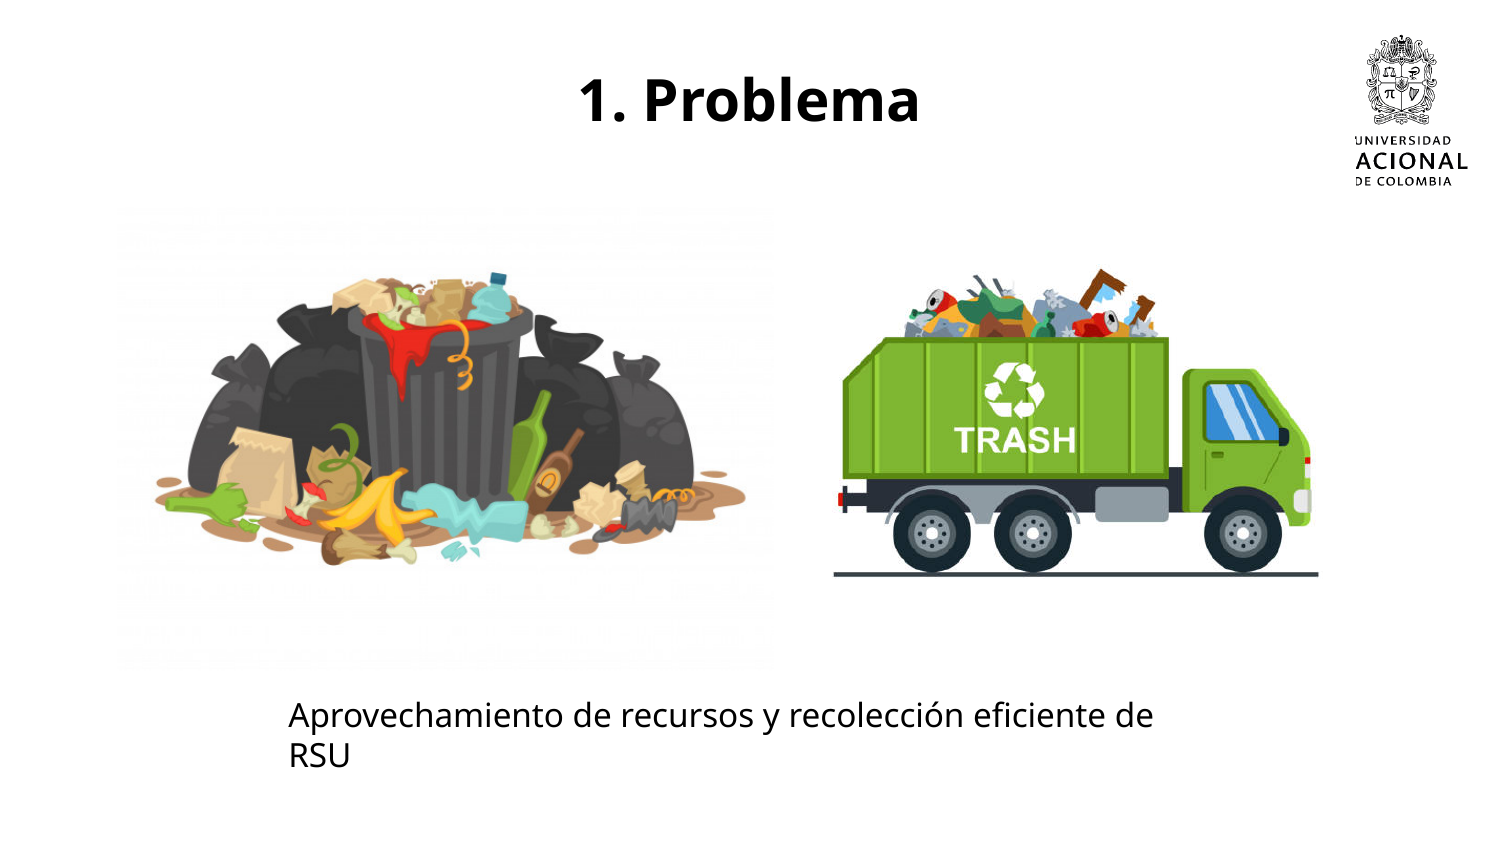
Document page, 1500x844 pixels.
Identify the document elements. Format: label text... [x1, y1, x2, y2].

text_box Aprovechamiento de recursos y recolección eficiente de RSU [273, 687, 1227, 782]
picture [117, 207, 774, 671]
picture [795, 12, 1490, 699]
text_box 1. Problema [51, 48, 1310, 142]
